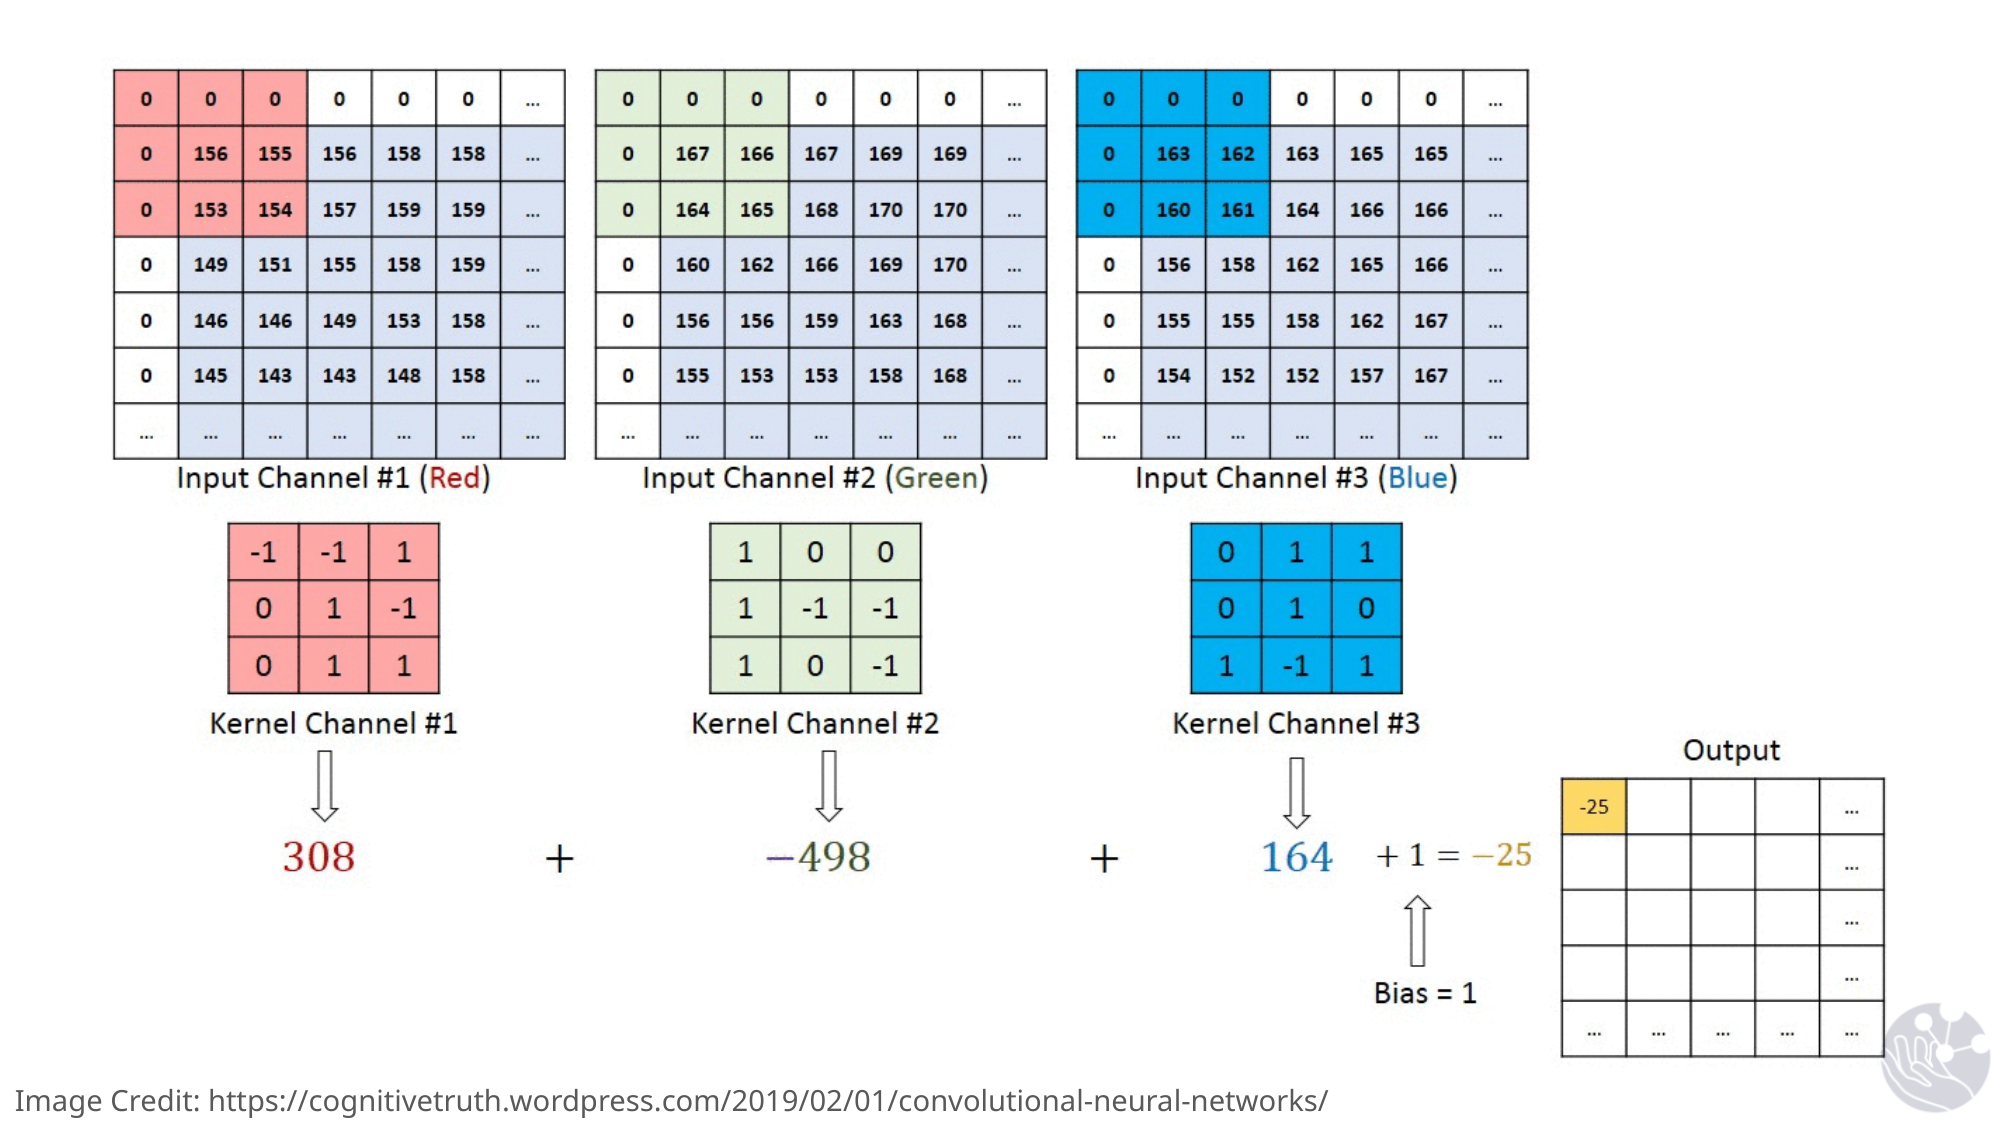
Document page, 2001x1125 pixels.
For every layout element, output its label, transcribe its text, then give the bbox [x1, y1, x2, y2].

picture [101, 57, 1998, 1125]
text_box Image Credit: https://cognitivetruth.wordpress.com/2019/02/01/convolutional-neural-networks/ [0, 1074, 1866, 1125]
